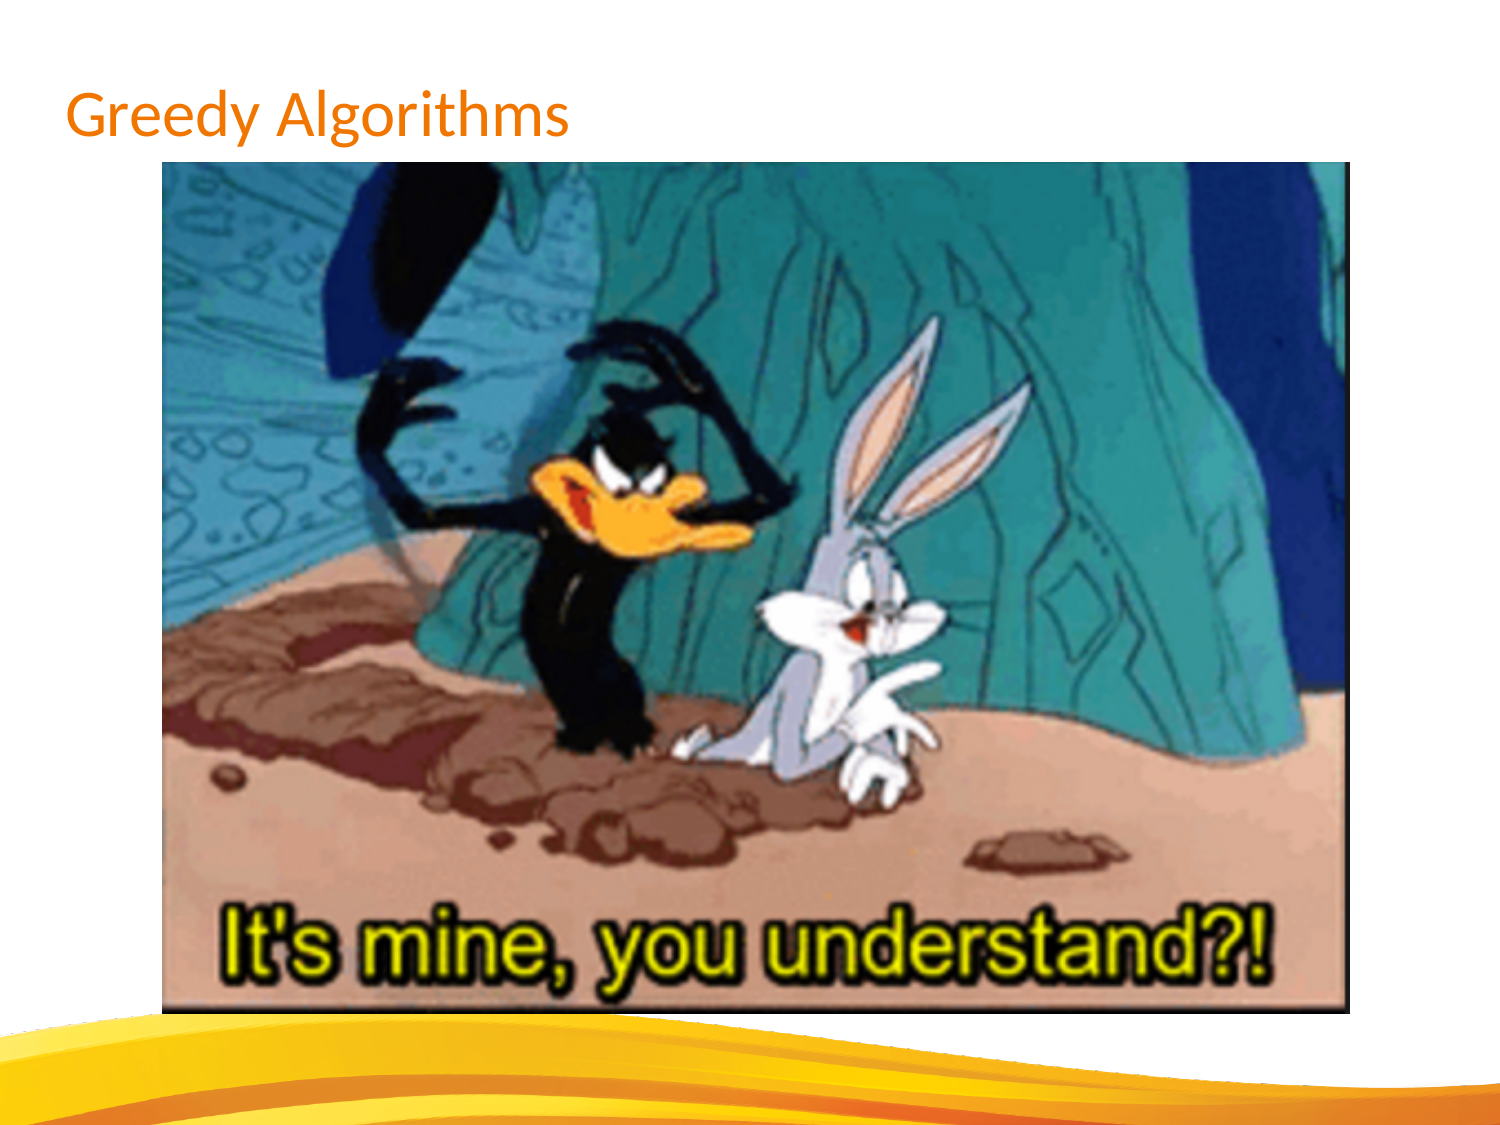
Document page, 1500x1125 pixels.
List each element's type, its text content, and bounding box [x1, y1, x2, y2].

title Greedy Algorithms [50, 62, 1400, 193]
picture [0, 162, 1500, 1125]
